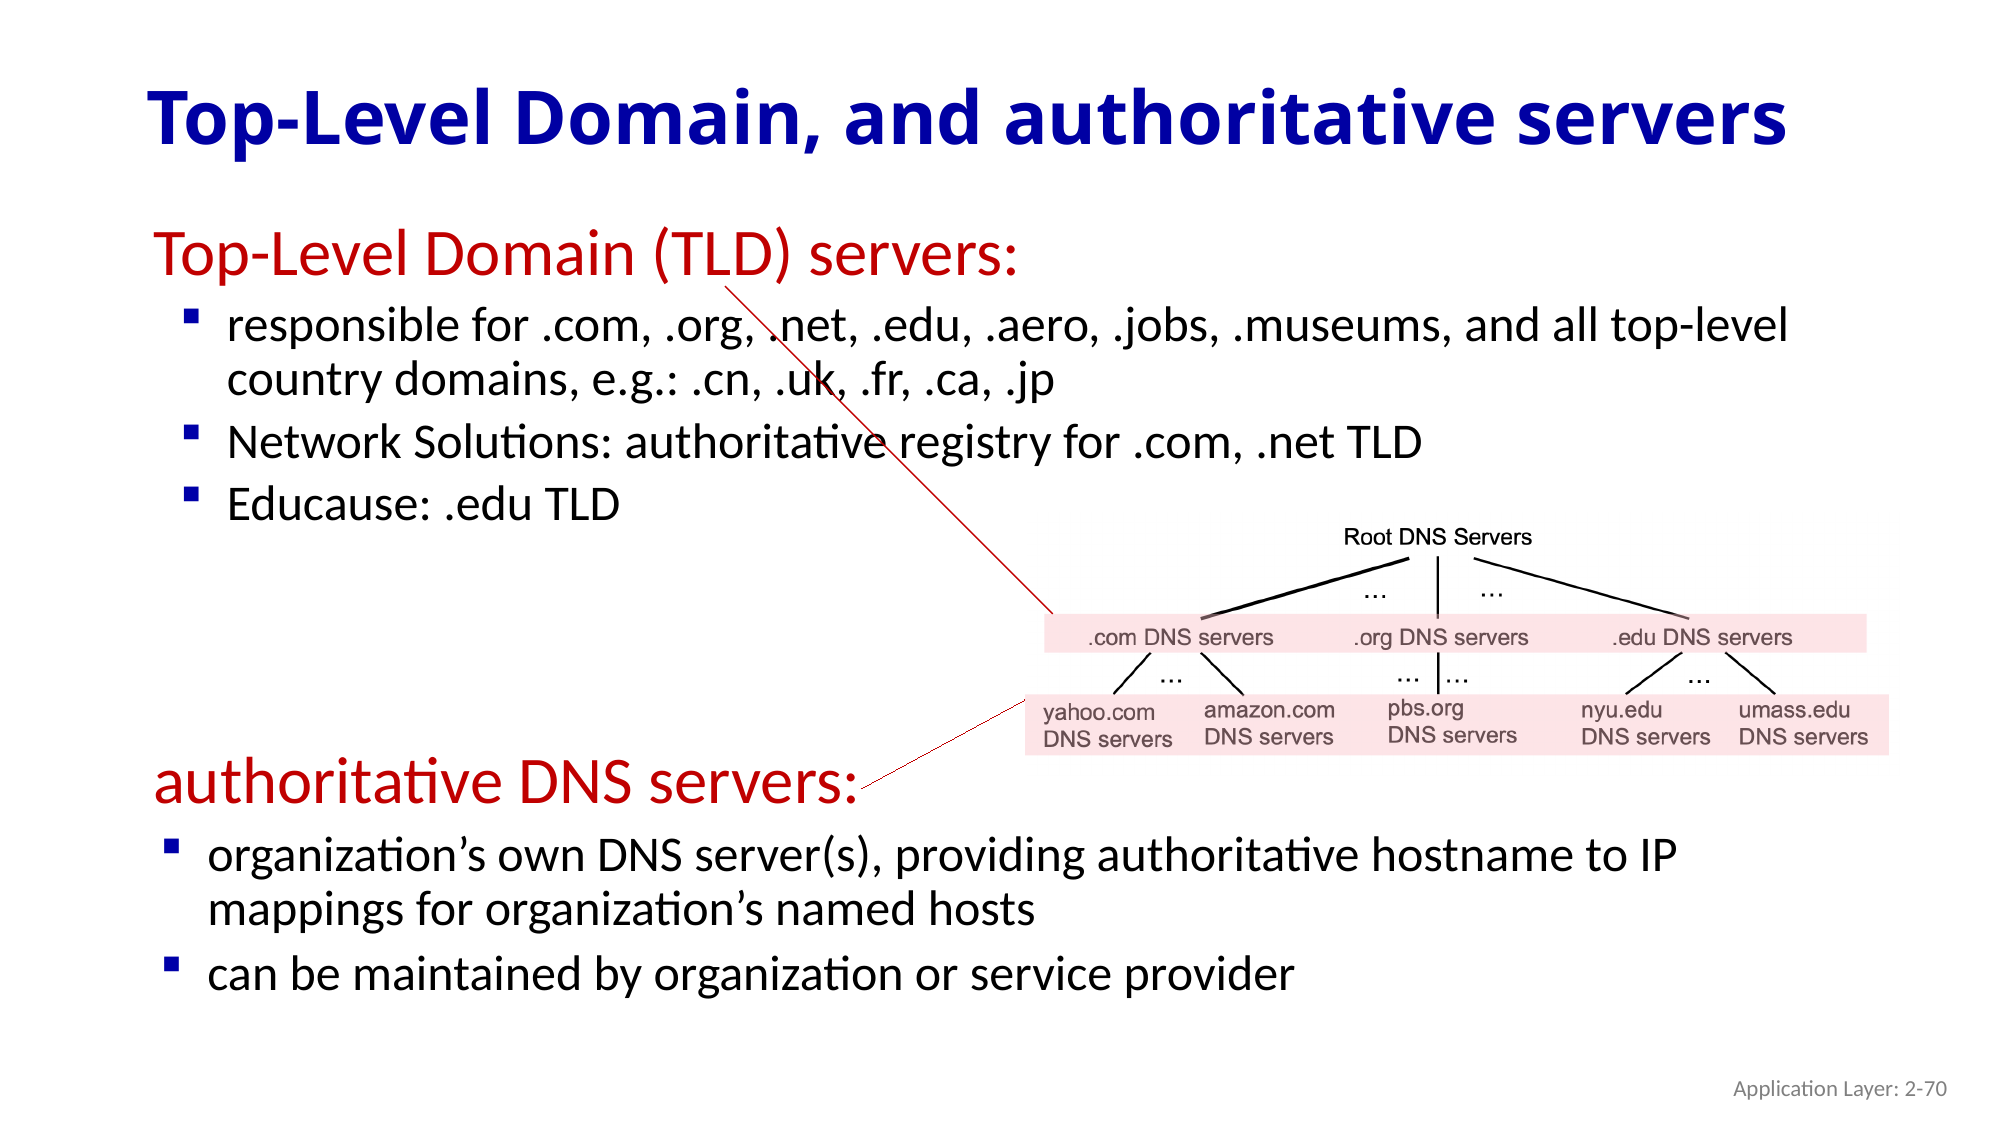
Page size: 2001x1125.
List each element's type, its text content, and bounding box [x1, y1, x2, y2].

picture [1027, 512, 1900, 776]
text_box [724, 286, 1867, 653]
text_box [860, 694, 1889, 789]
text_box authoritative DNS servers: organization’s own DNS server(s), providing authoritative hostname to IP mappings for organization’s named hosts can be maintained by organization or service provider [117, 738, 1900, 1039]
slide_number Application Layer: 2-70 [1512, 1056, 1963, 1117]
text_box Top-Level Domain (TLD) servers: responsible for .com, .org, .net, .edu, .aero, .jobs, .museums, and all top-level country domains, e.g.: .cn, .uk, .fr, .ca, .jp Network Solutions: authoritative registry for .com, .net TLD Educause: .edu TLD [136, 210, 1920, 545]
title Top-Level Domain, and authoritative servers [131, 47, 1856, 195]
